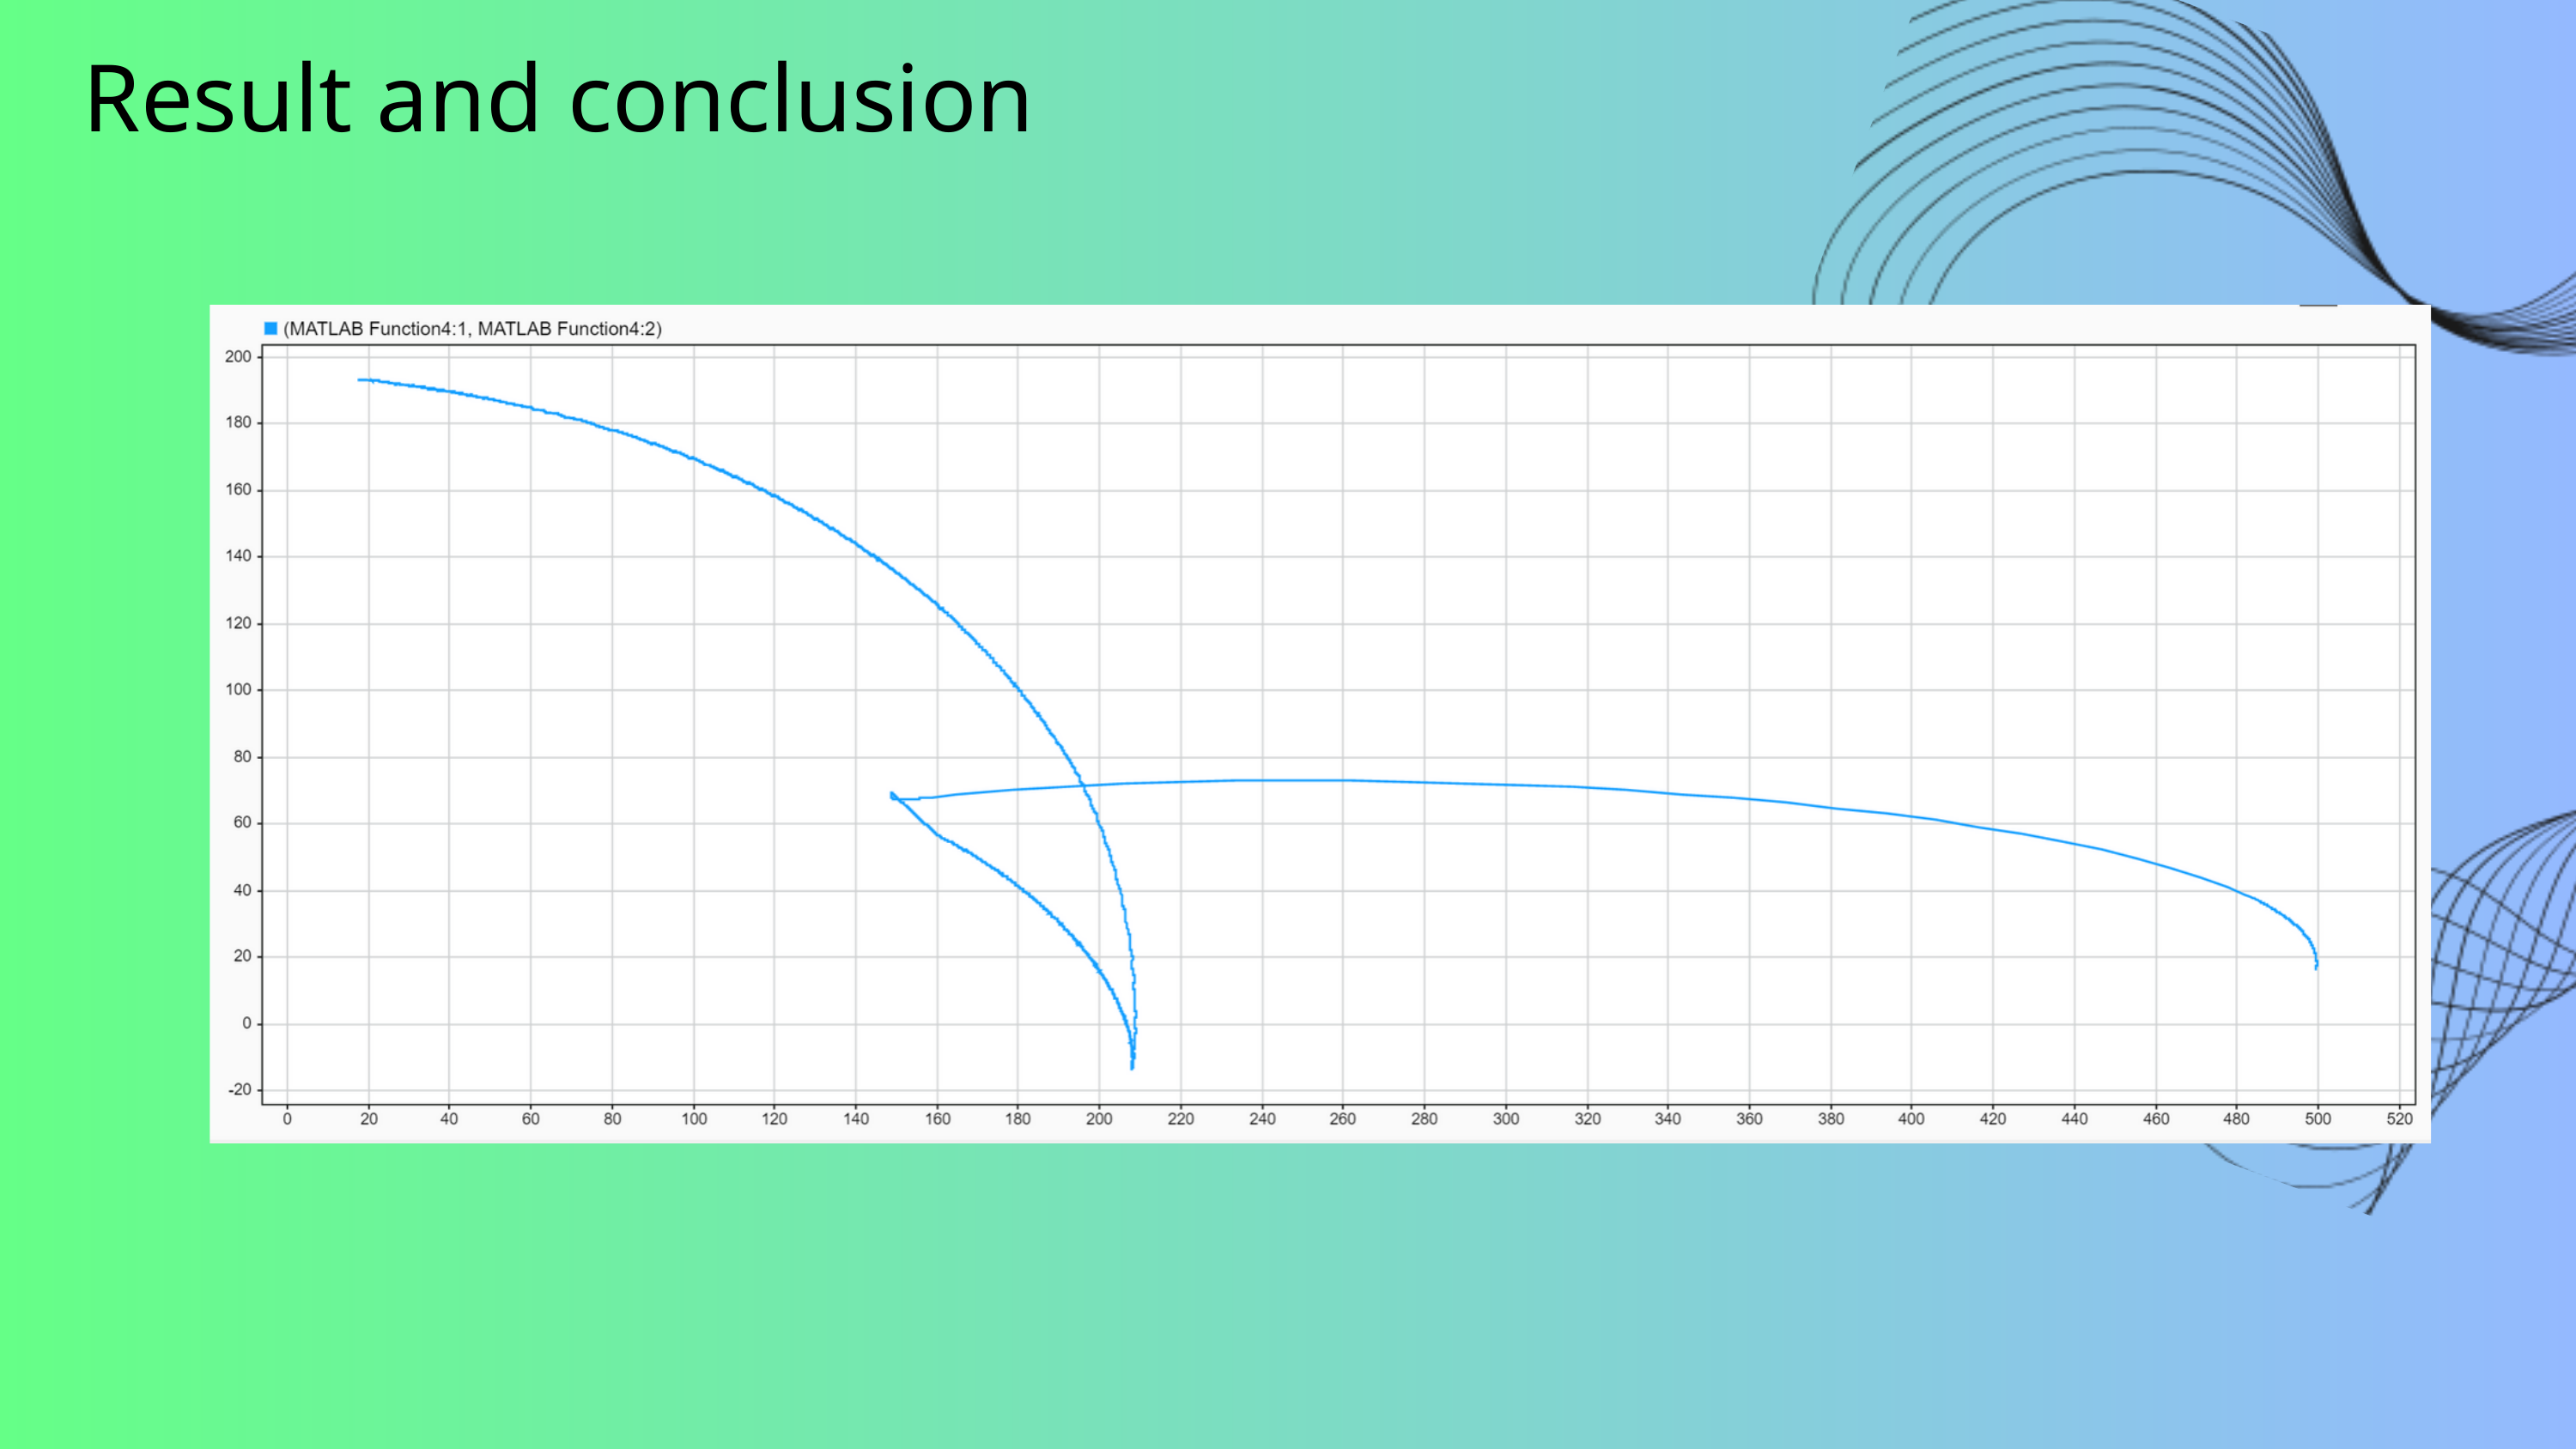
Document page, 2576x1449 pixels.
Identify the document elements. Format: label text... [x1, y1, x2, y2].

text_box Result and conclusion [58, 20, 1060, 150]
text_box [1804, 0, 2576, 1293]
text_box [210, 305, 2432, 1143]
